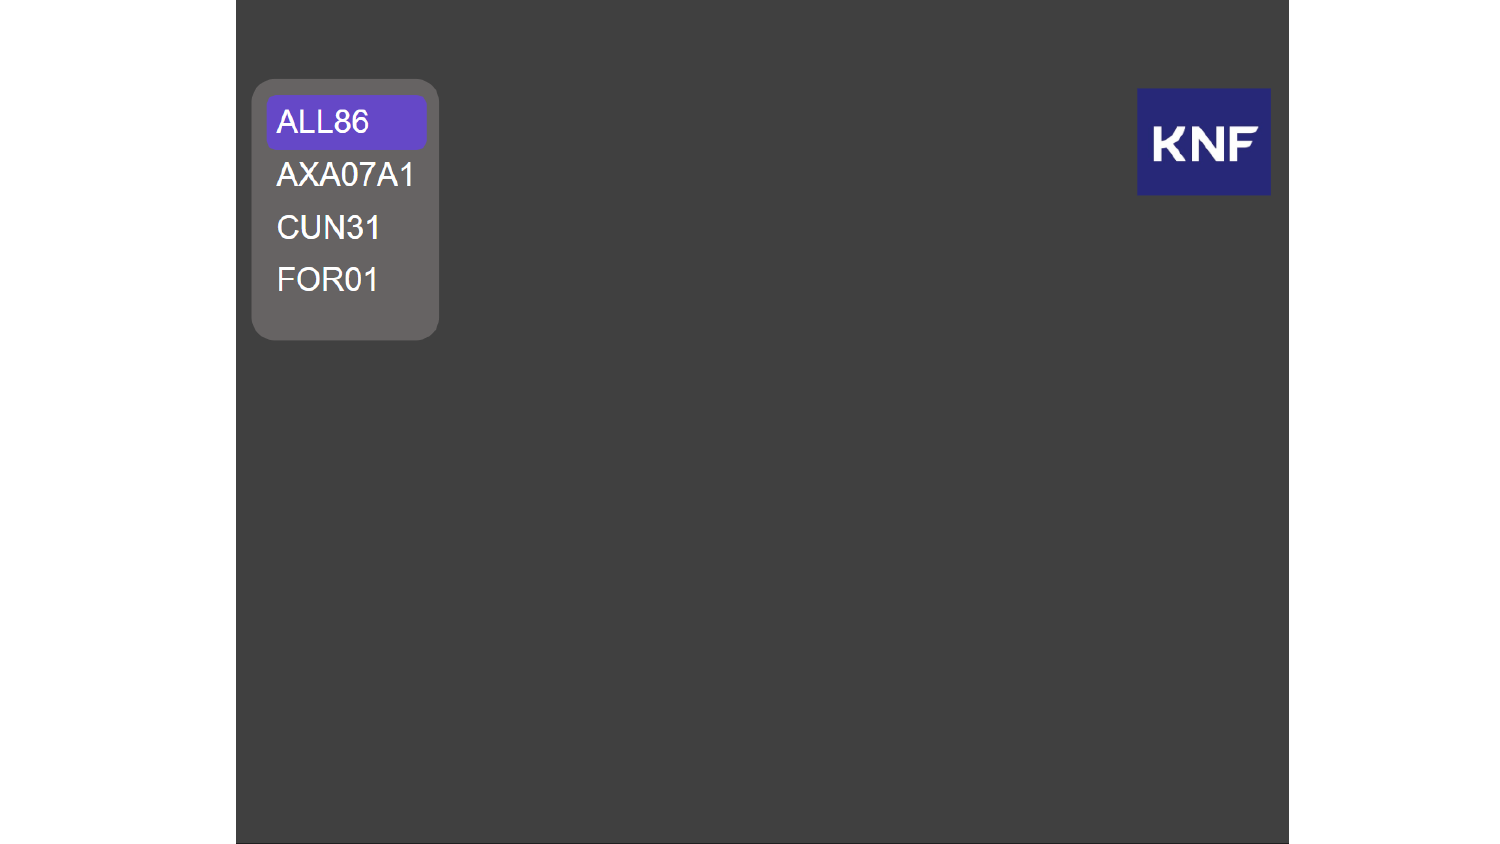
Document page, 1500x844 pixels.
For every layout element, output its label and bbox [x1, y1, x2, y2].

picture [236, 0, 1289, 844]
